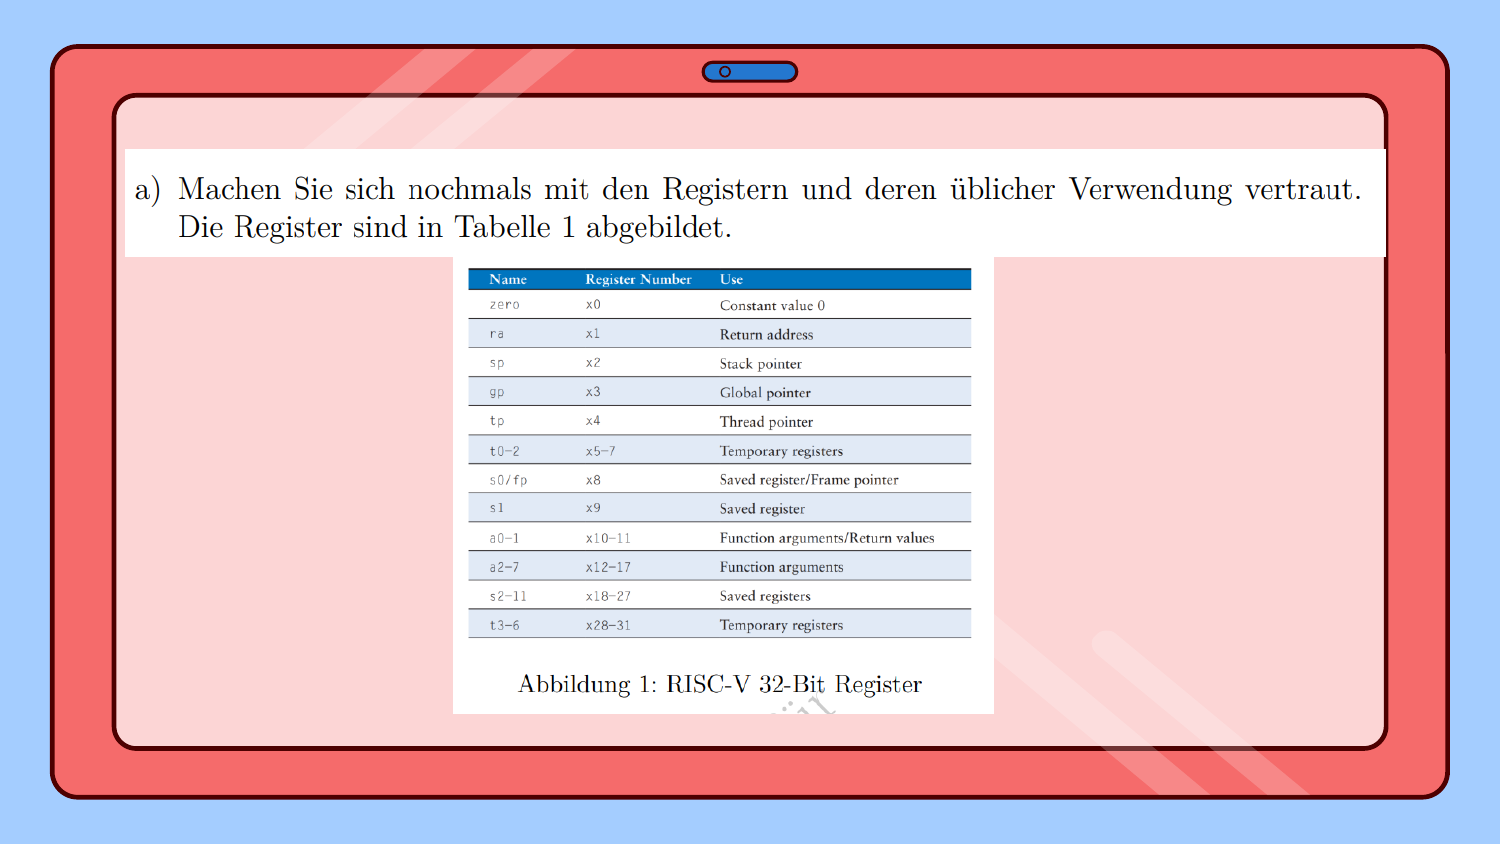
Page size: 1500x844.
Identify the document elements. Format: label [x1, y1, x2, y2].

picture [124, 149, 1386, 714]
